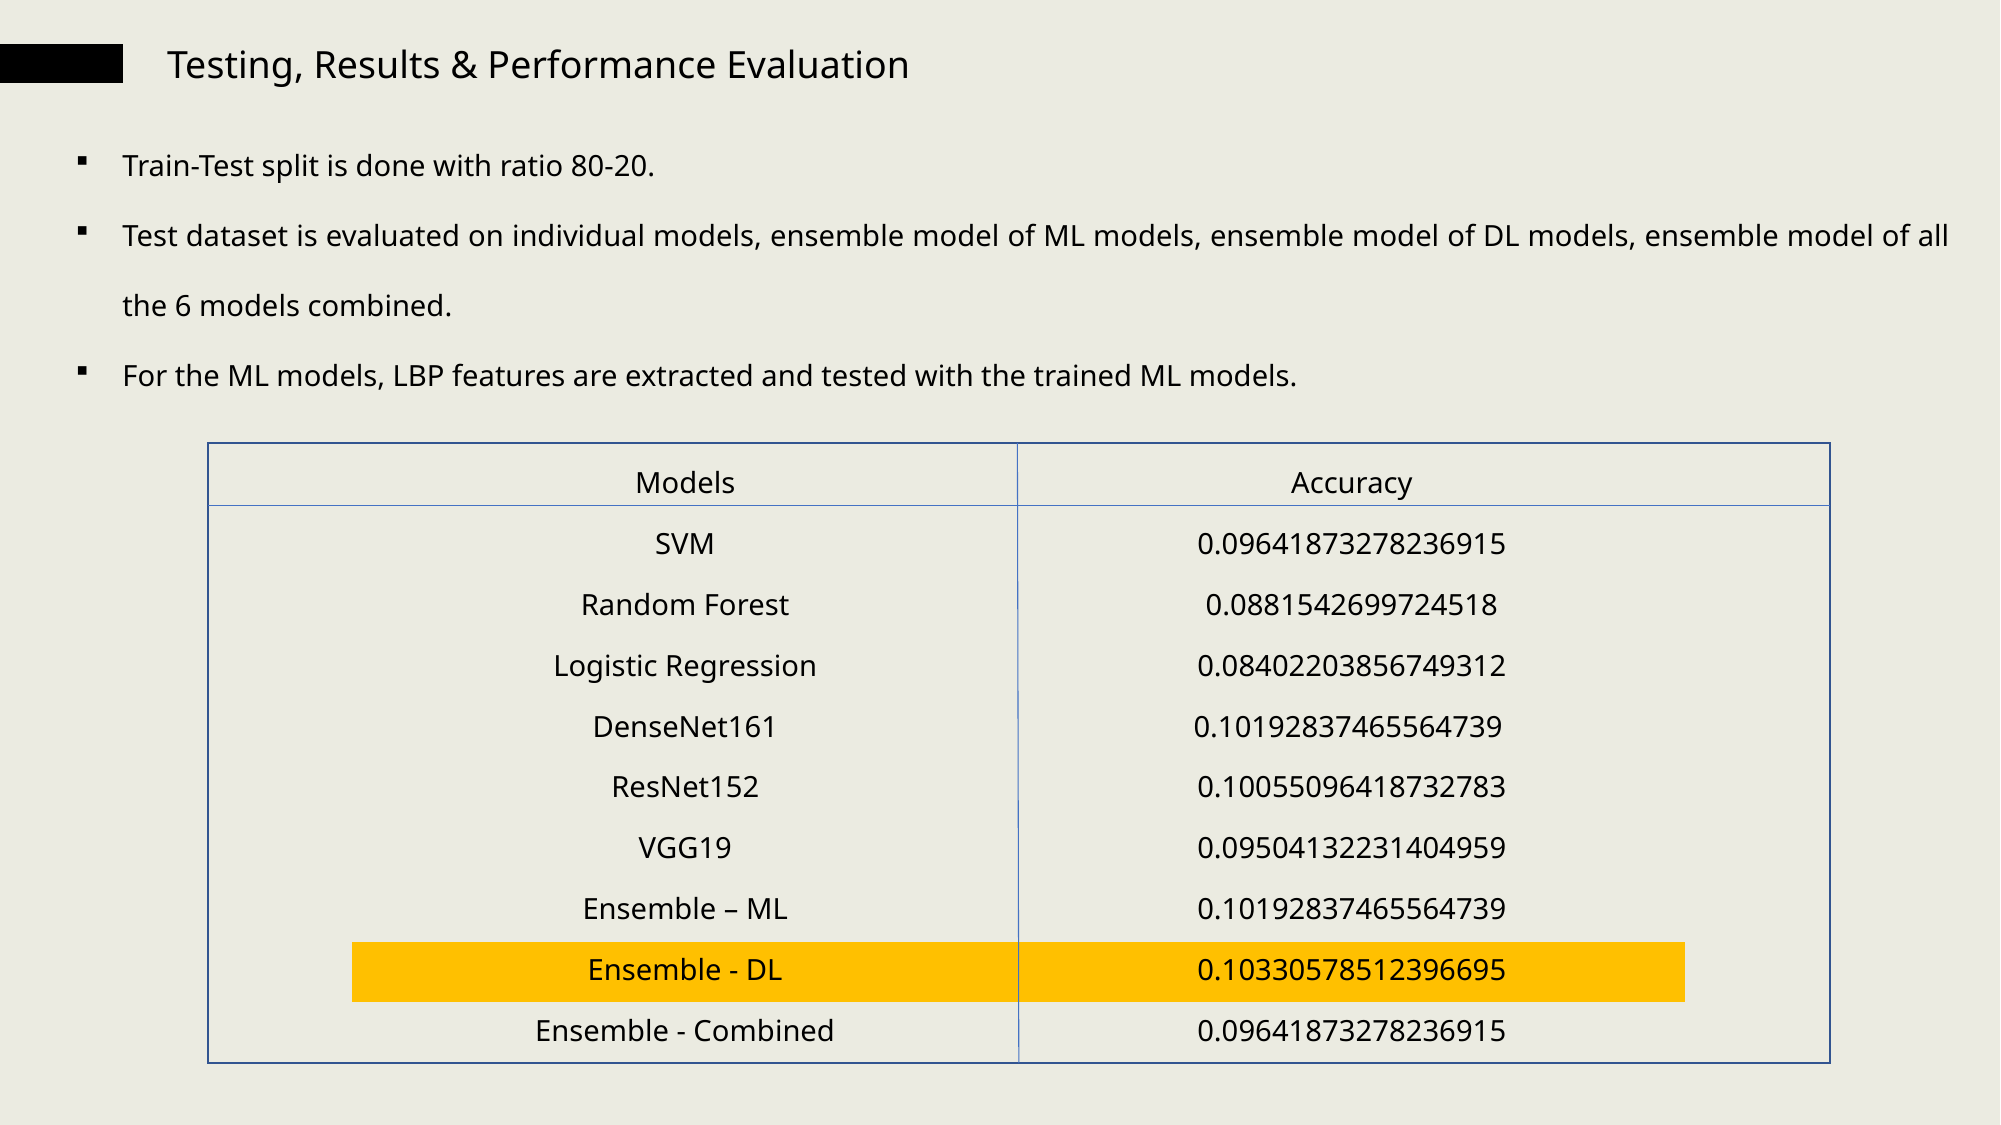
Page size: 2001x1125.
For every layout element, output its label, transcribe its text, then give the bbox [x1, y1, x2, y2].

text_box [0, 44, 123, 83]
text_box Testing, Results & Performance Evaluation [152, 33, 926, 94]
text_box [1019, 442, 1831, 1064]
text_box [207, 442, 1017, 505]
text_box [207, 506, 1017, 1064]
text_box Train-Test split is done with ratio 80-20. Test dataset is evaluated on individual models, ensemble model of ML models, ensemble model of DL models, ensemble model of all the 6 models combined. For the ML models, LBP features are extracted and tested with the trained ML models. [60, 104, 1966, 400]
